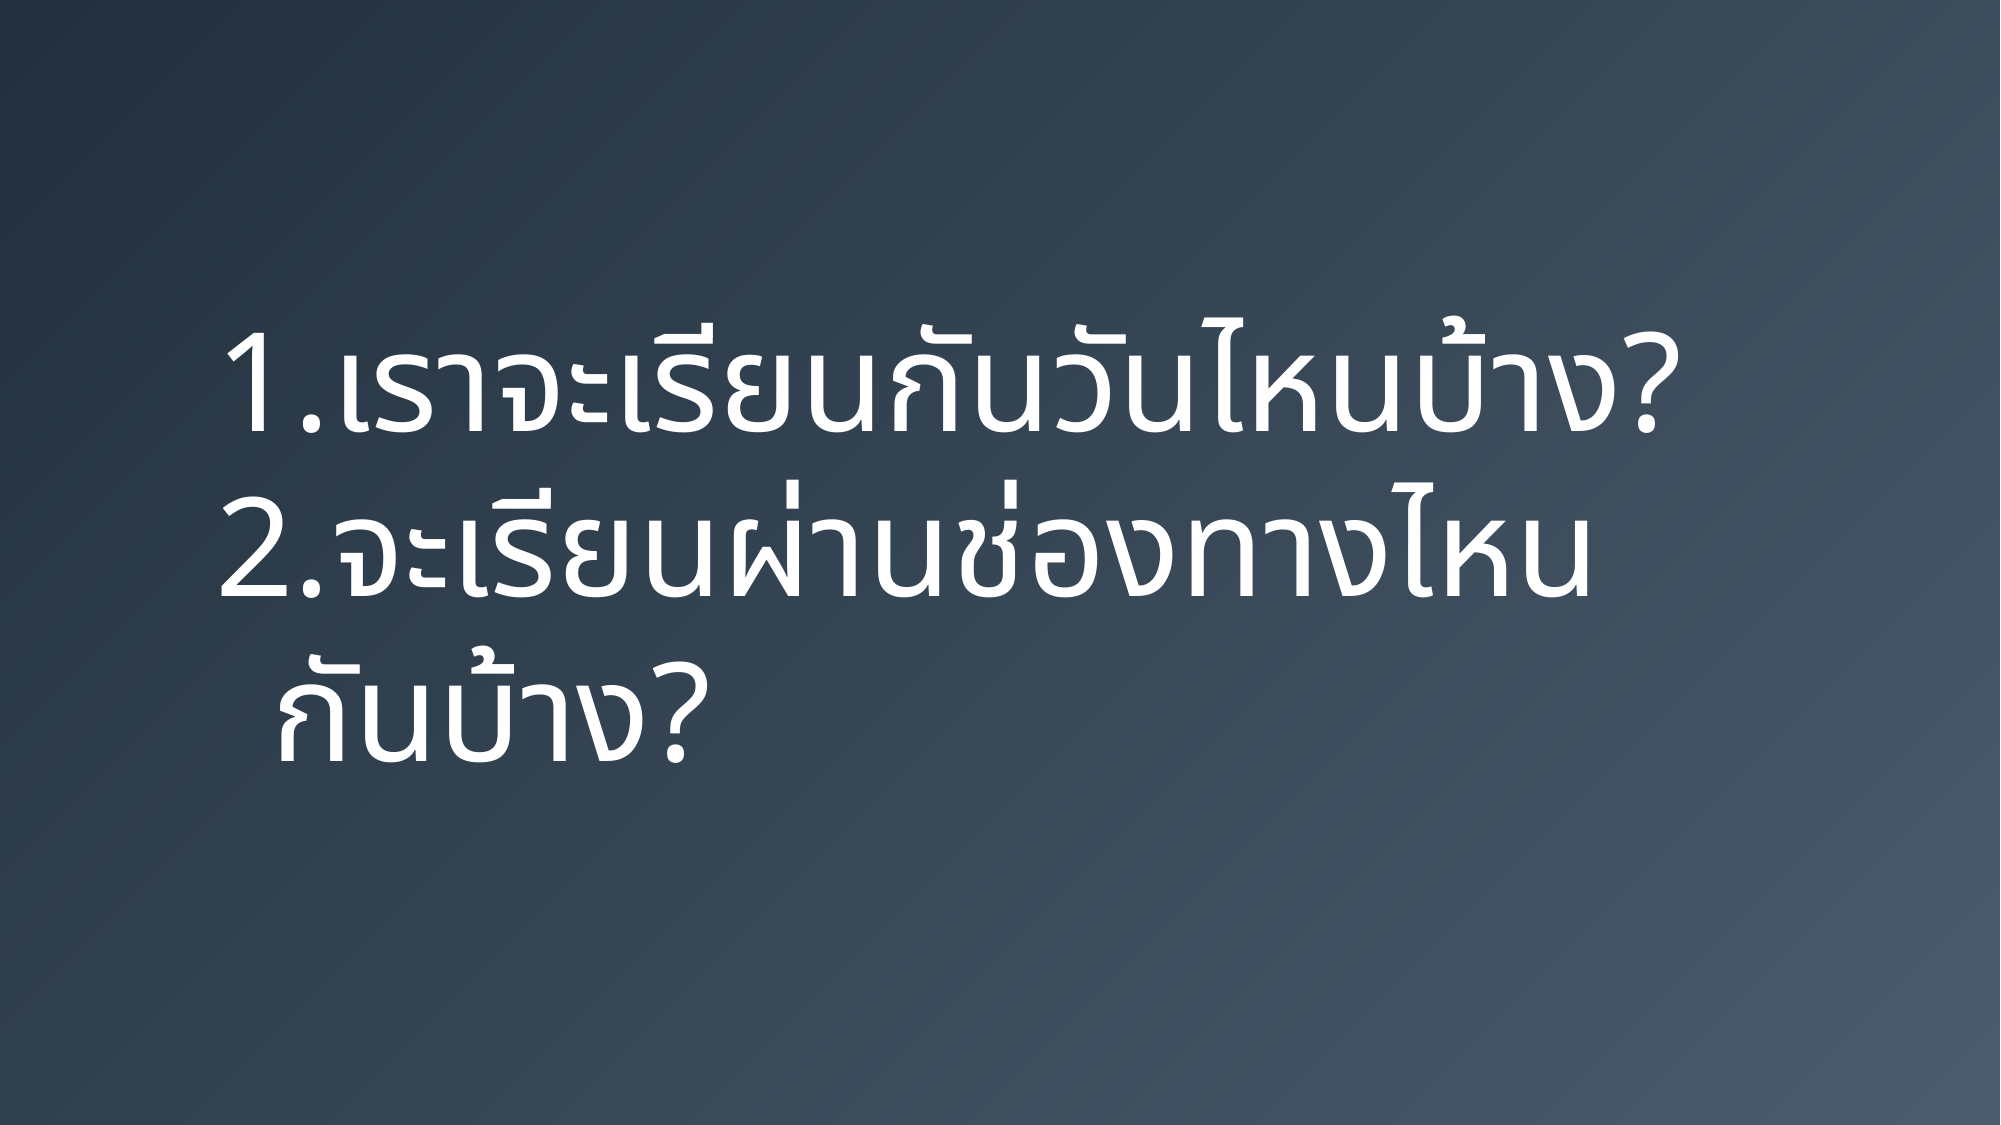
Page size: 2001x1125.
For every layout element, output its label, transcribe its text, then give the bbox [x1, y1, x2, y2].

text_box เราจะเรียนกันวันไหนบ้าง? จะเรียนผ่านช่องทางไหนกันบ้าง? [200, 286, 1725, 797]
